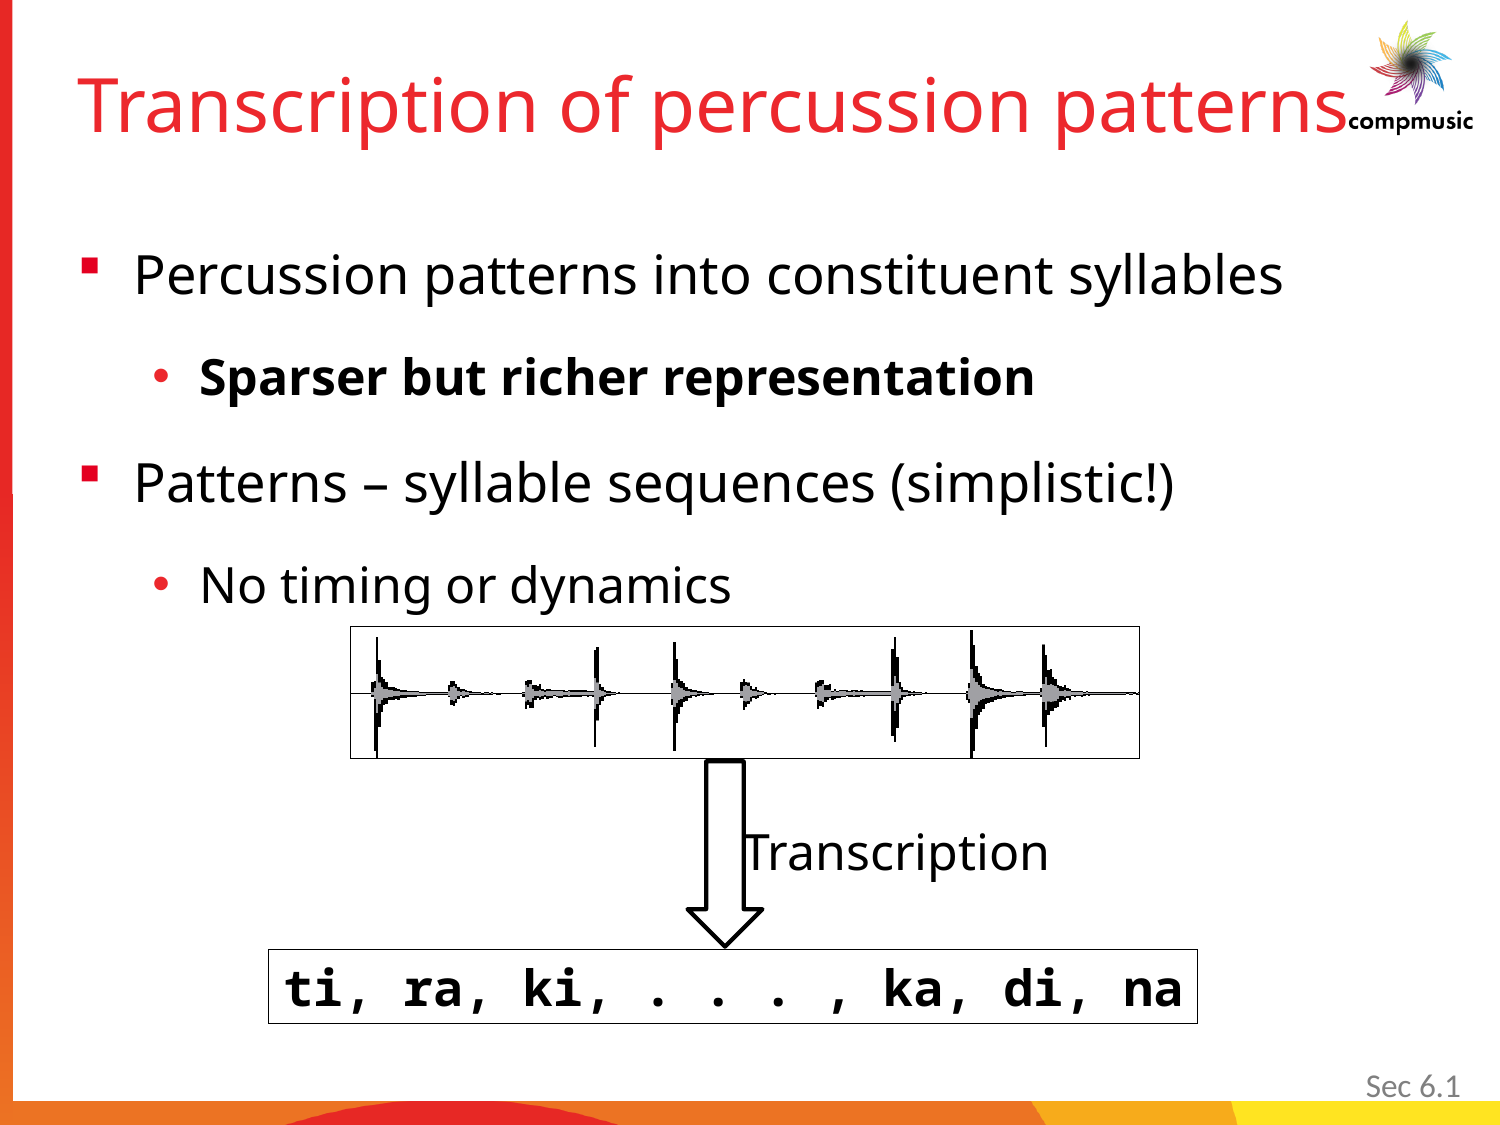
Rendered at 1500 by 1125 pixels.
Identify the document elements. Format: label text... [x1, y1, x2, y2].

text_box ti, ra, ki, . . . , ka, di, na [268, 949, 1198, 1024]
text_box [685, 767, 765, 949]
list Percussion patterns into constituent syllables Sparser but richer representation Patterns – syllable sequences (simplistic!) No timing or dynamics [62, 200, 1413, 1000]
picture [12, 1101, 1500, 1125]
picture [1346, 12, 1475, 142]
title Transcription of percussion patterns [62, 37, 1413, 168]
text_box Sec 6.1 [1351, 1056, 1476, 1112]
picture [349, 626, 1140, 760]
text_box Transcription [727, 812, 1066, 888]
